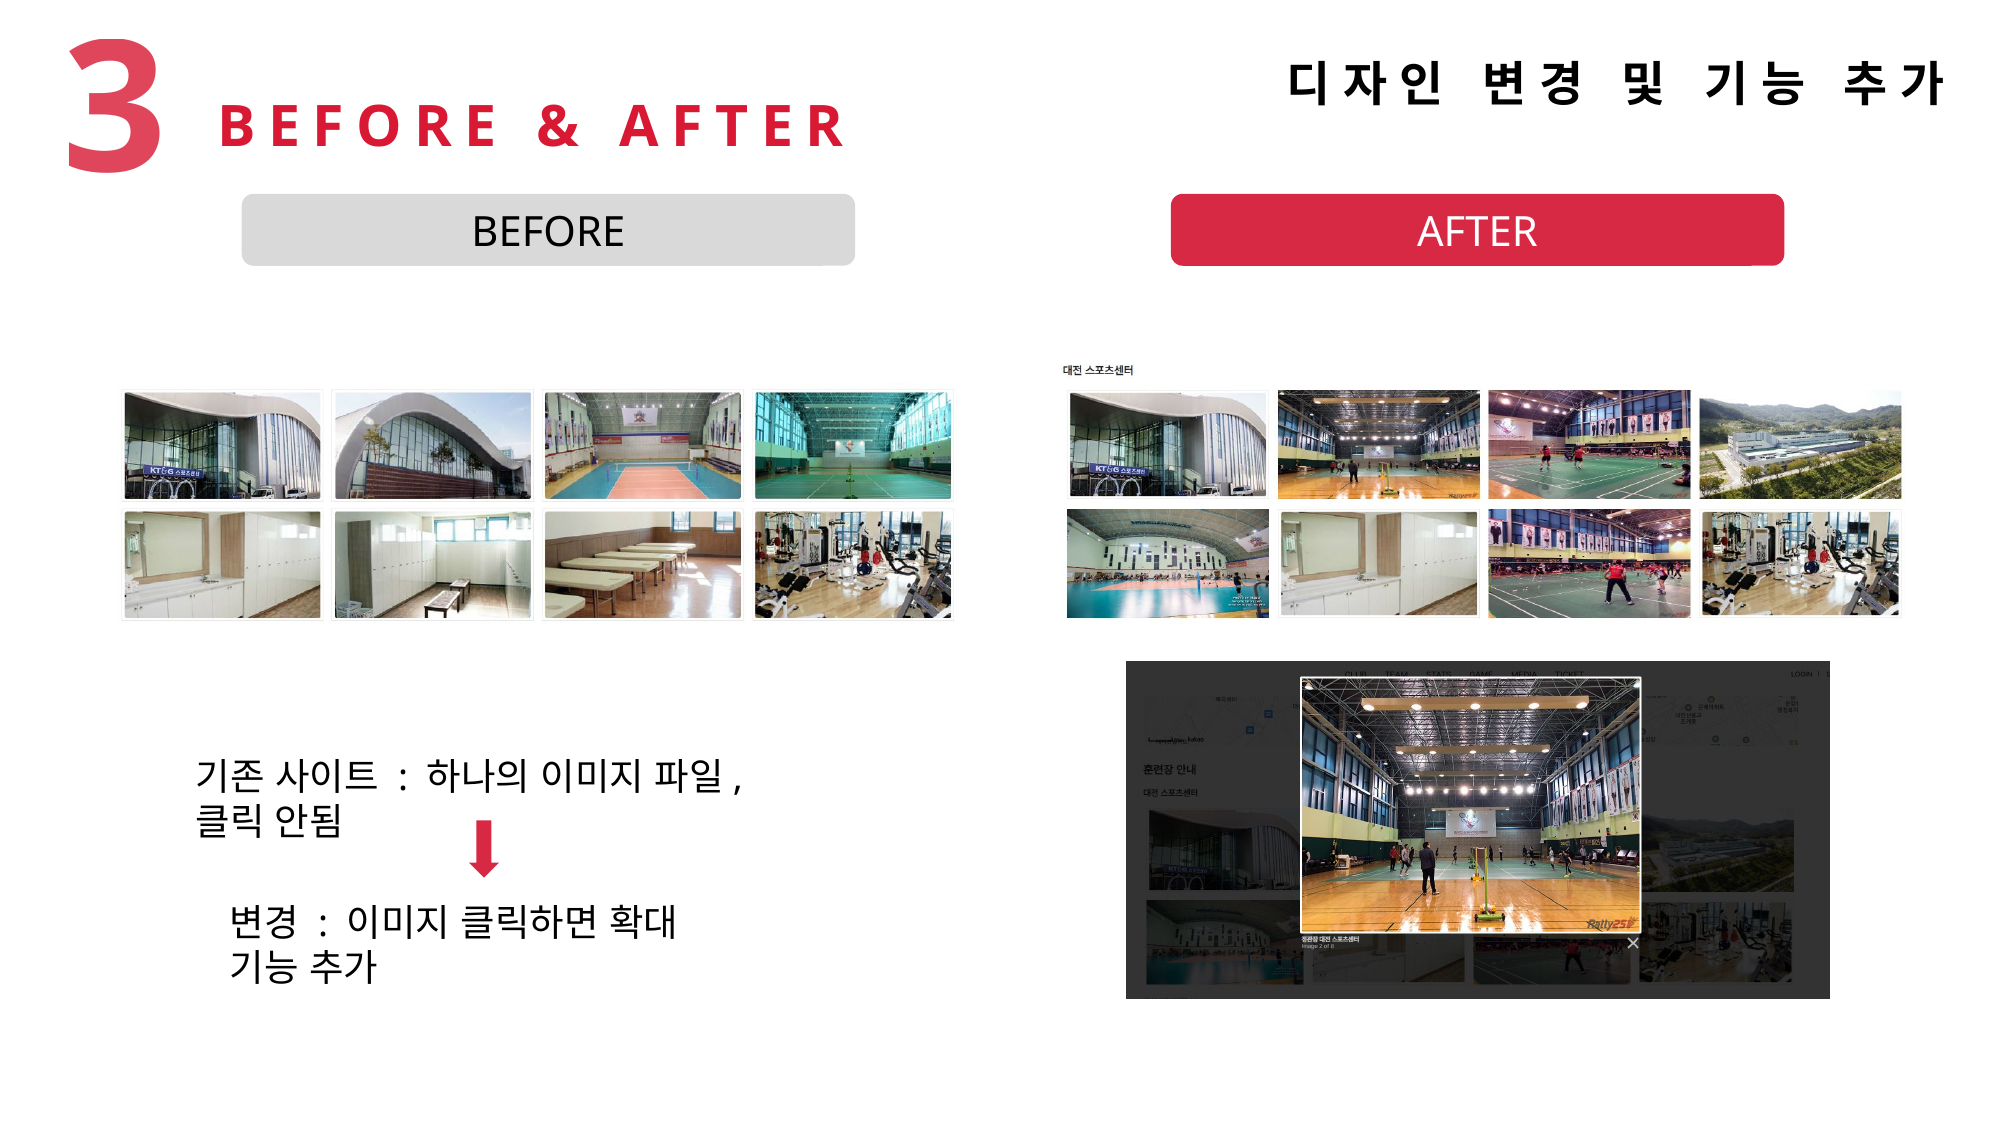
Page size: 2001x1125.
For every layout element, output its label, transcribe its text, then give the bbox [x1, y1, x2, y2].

picture [1020, 364, 1936, 629]
picture [1126, 660, 1830, 999]
text_box BEFORE [240, 192, 857, 267]
text_box AFTER [1169, 192, 1786, 267]
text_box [180, 745, 816, 953]
picture [107, 383, 968, 628]
text_box 3 [47, 0, 242, 216]
text_box 디자인 변경 및 기능 추가 [1266, 28, 1966, 144]
text_box BEFORE & AFTER [242, 67, 873, 190]
